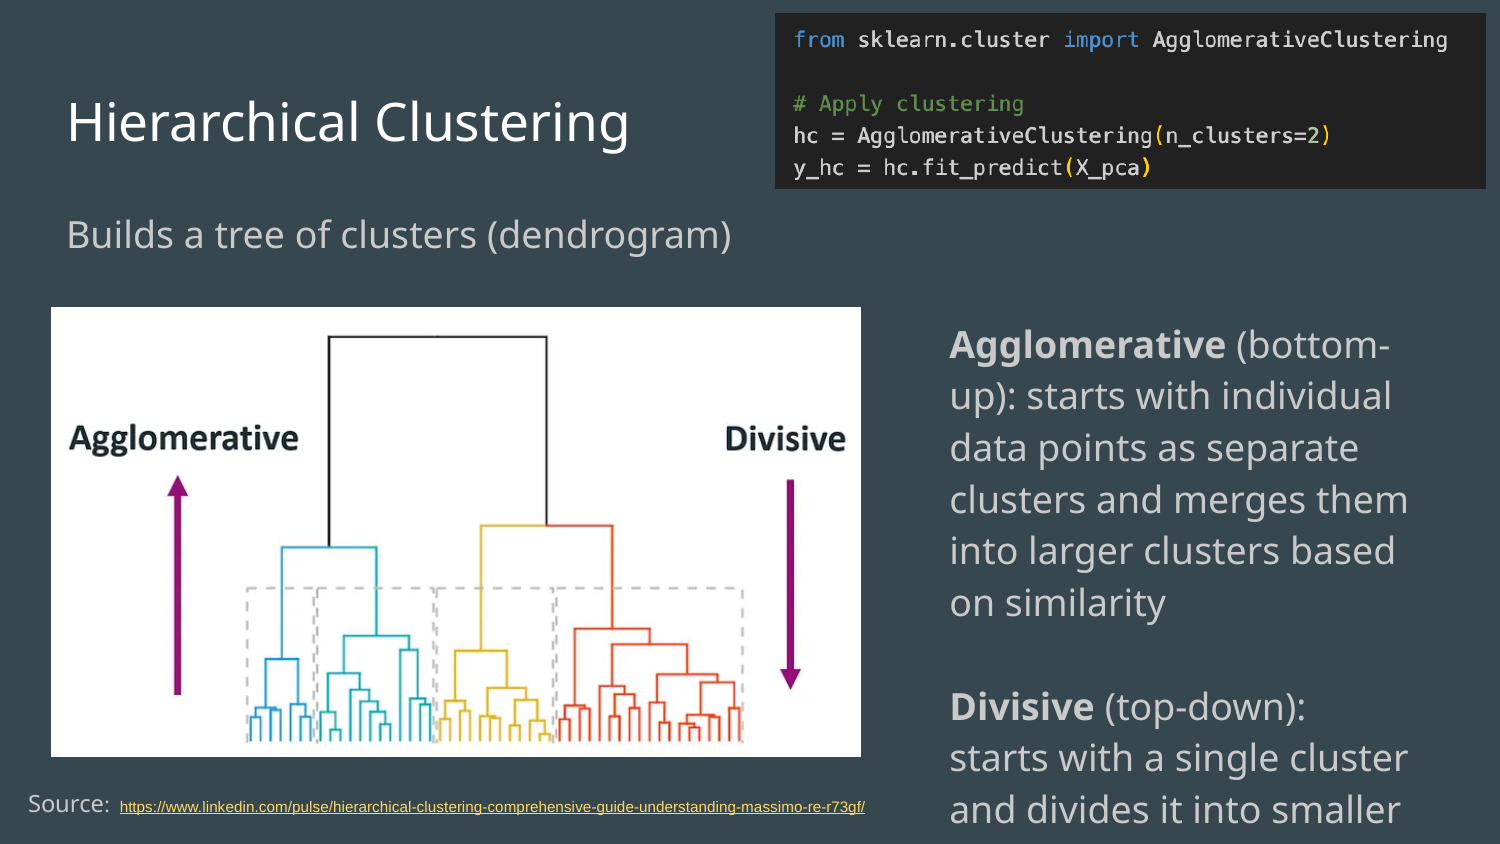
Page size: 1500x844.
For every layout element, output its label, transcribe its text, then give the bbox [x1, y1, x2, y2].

picture [775, 12, 1487, 190]
title Hierarchical Clustering [51, 72, 770, 167]
picture [50, 307, 862, 758]
list Builds a tree of clusters (dendrogram) [51, 189, 1094, 308]
text_box Source: https://www.linkedin.com/pulse/hierarchical-clustering-comprehensive-guide-understanding-massimo-re-r73gf/ [13, 754, 925, 844]
text_box Agglomerative (bottom-up): starts with individual data points as separate clusters and merges them into larger clusters based on similarity Divisive (top-down): starts with a single cluster and divides it into smaller ones [934, 298, 1459, 767]
